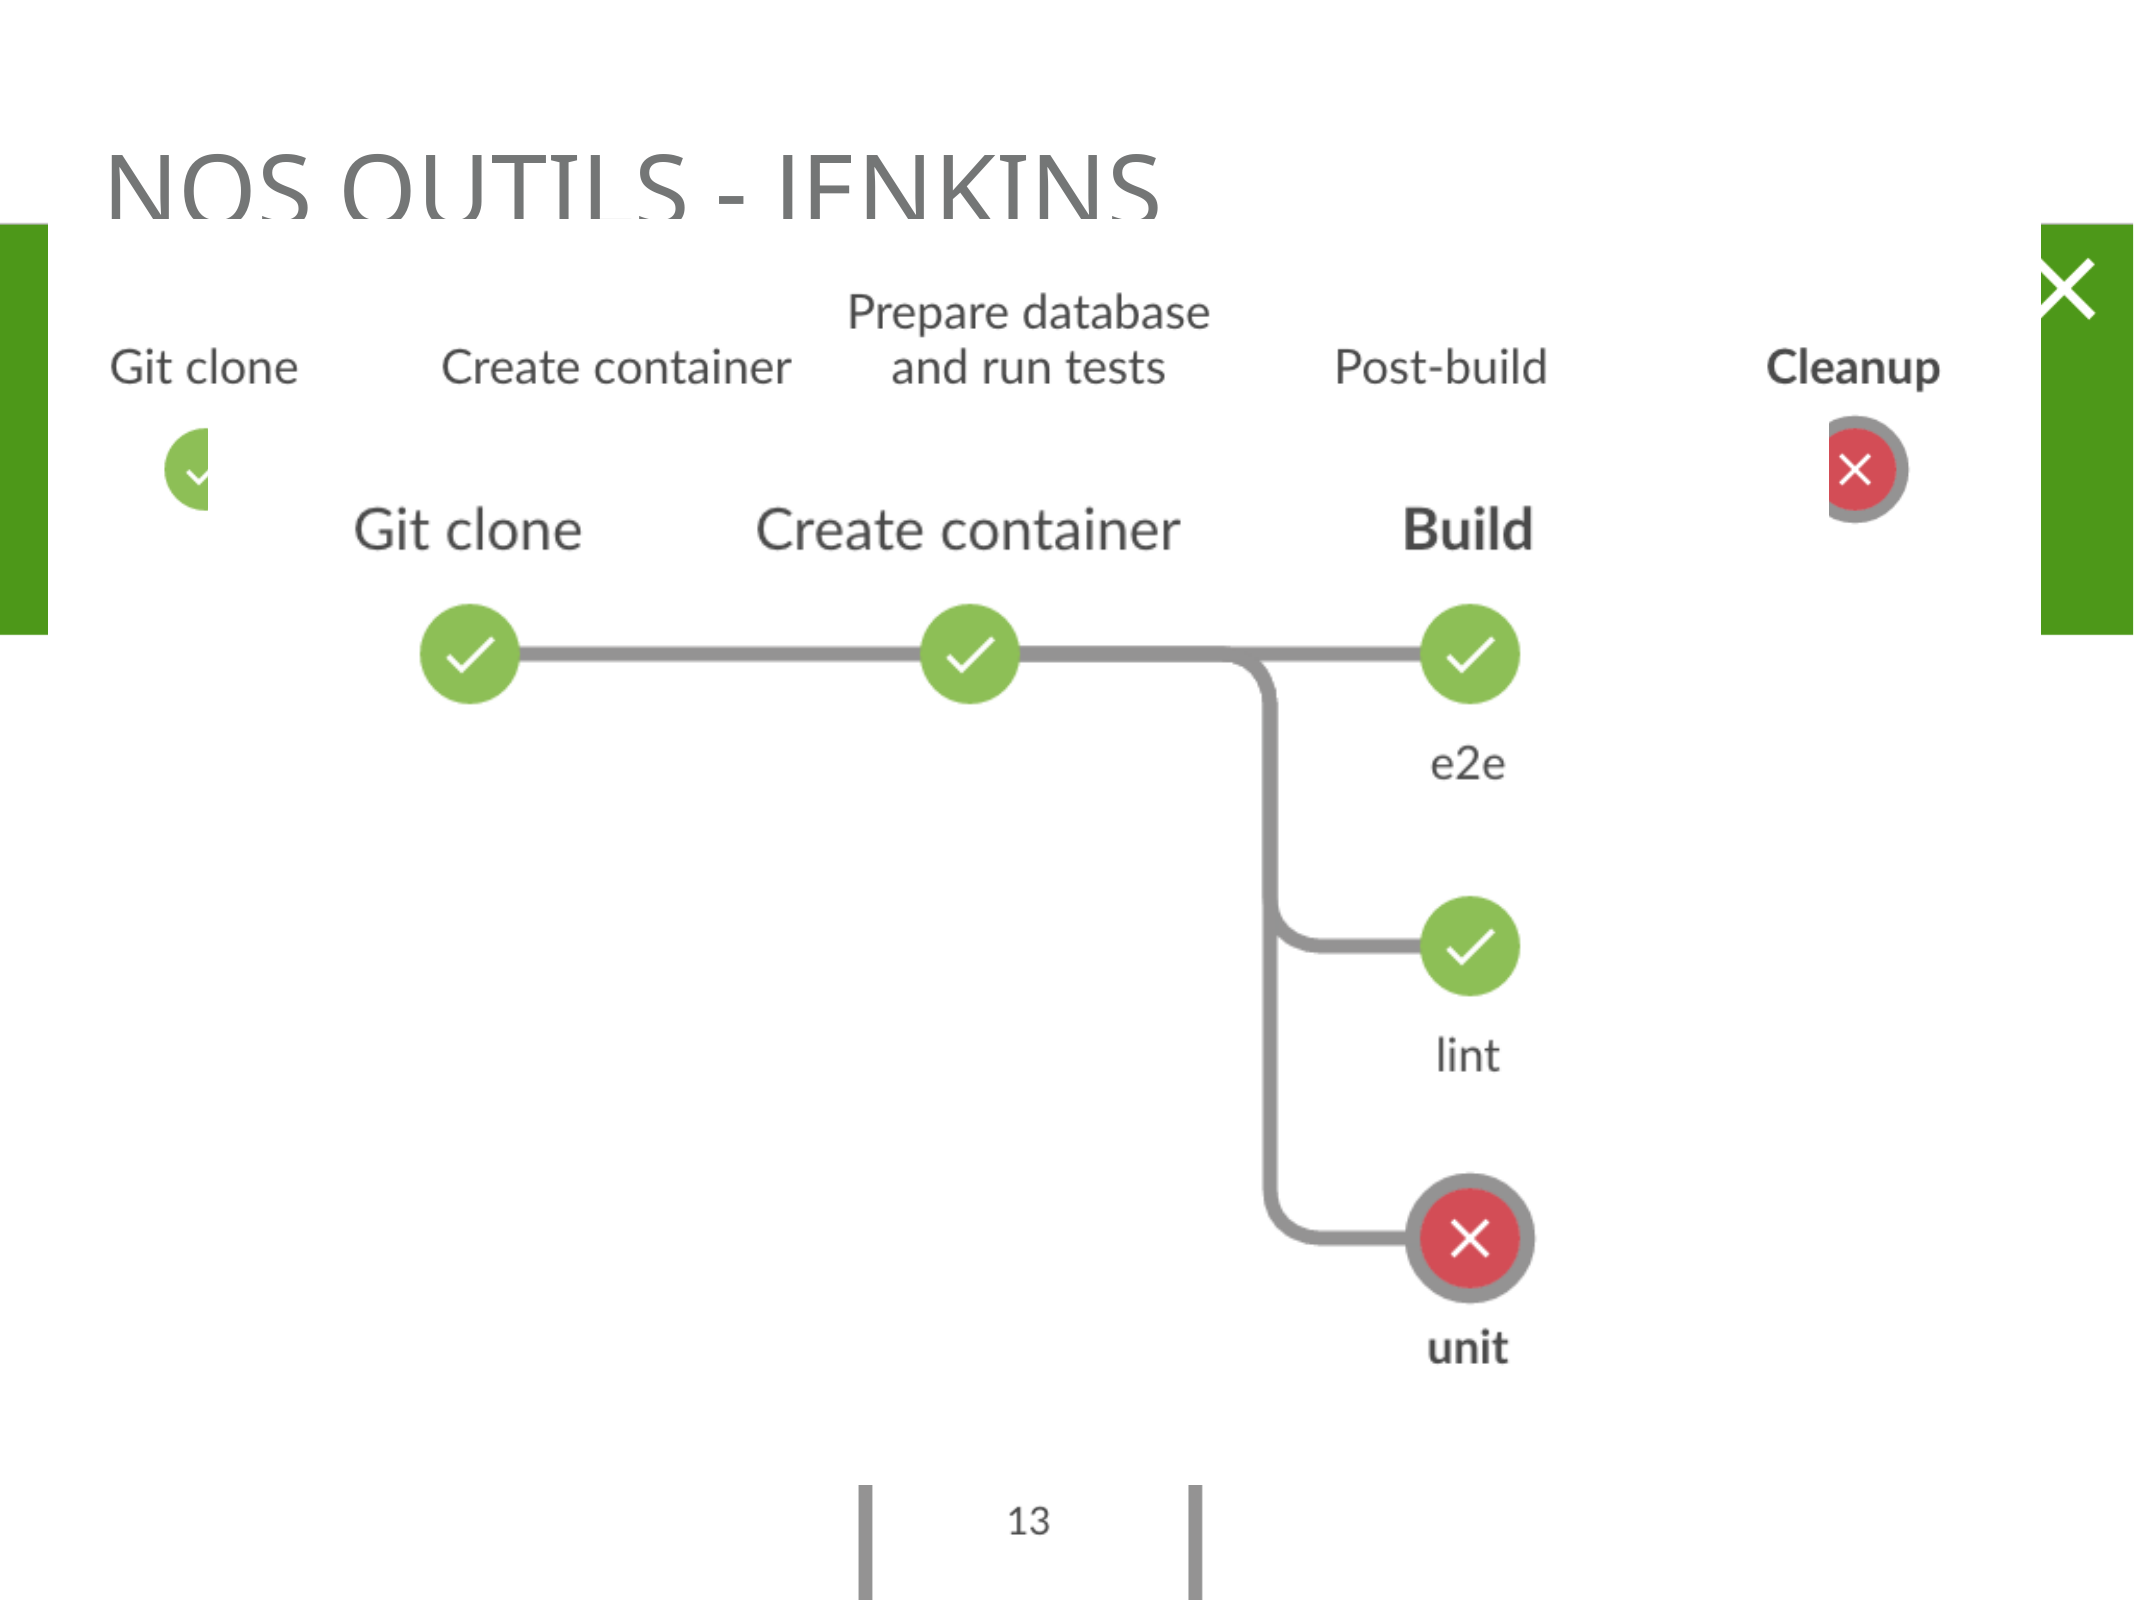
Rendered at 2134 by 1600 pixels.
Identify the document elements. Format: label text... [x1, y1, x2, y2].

picture [0, 219, 2134, 1600]
title Nos Outils - Jenkins [93, 118, 2041, 219]
